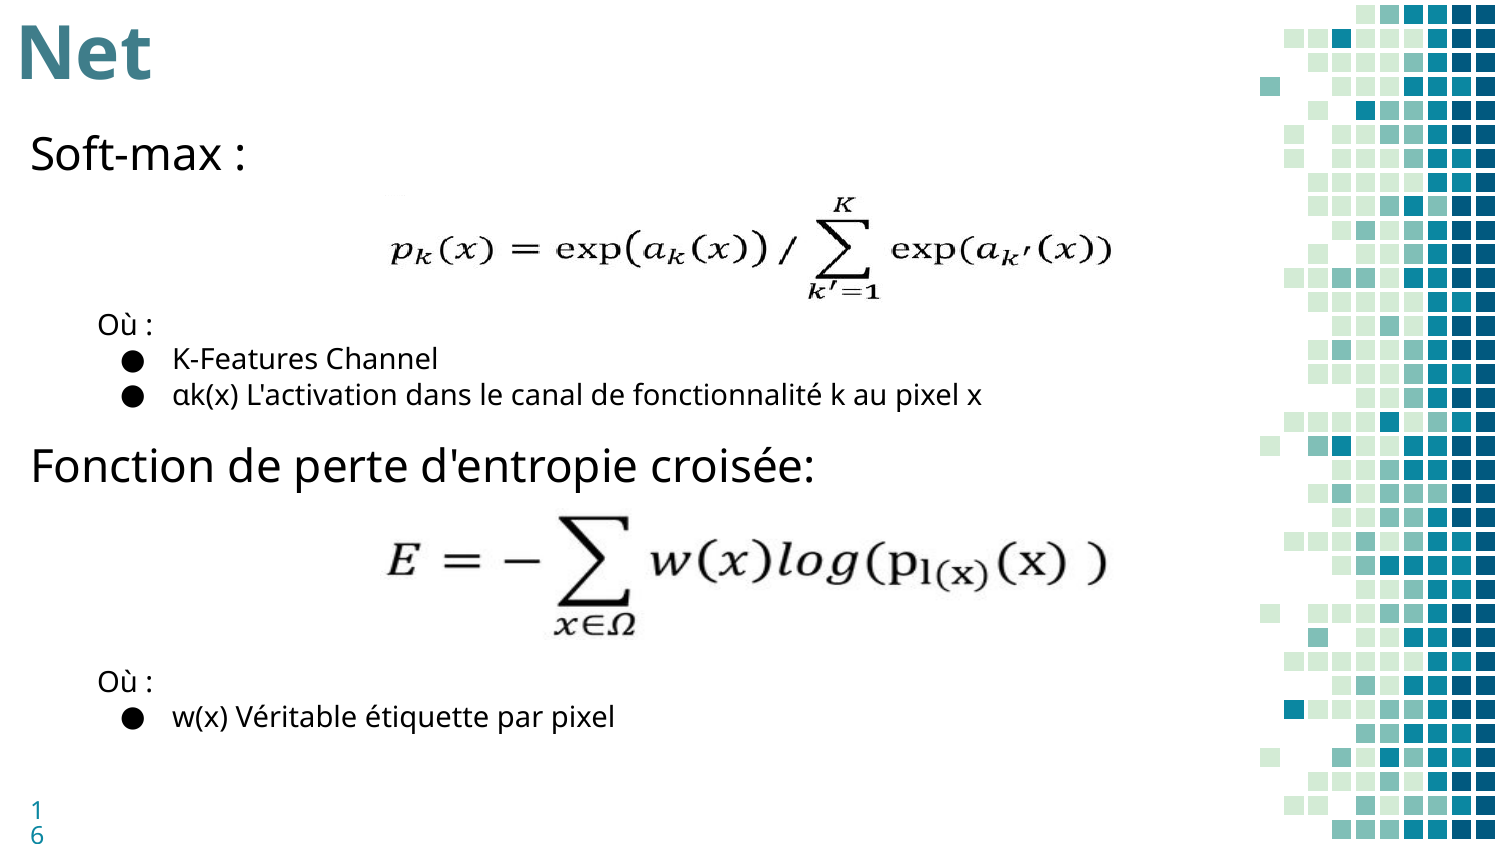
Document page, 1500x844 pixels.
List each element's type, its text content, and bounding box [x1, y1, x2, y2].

text_box Fonction de perte d'entropie croisée: [15, 421, 837, 507]
text_box Où : K-Features Channel ɑk(x) L'activation dans le canal de fonctionnalité k au pixel x [82, 290, 1116, 426]
text_box Où : w(x) Véritable étiquette par pixel [82, 648, 1116, 749]
picture [384, 194, 1116, 305]
slide_number ‹#› [15, 784, 67, 839]
text_box Soft-max : [15, 109, 434, 195]
picture [379, 502, 1121, 640]
title Entraînement U-Net [0, 0, 750, 110]
